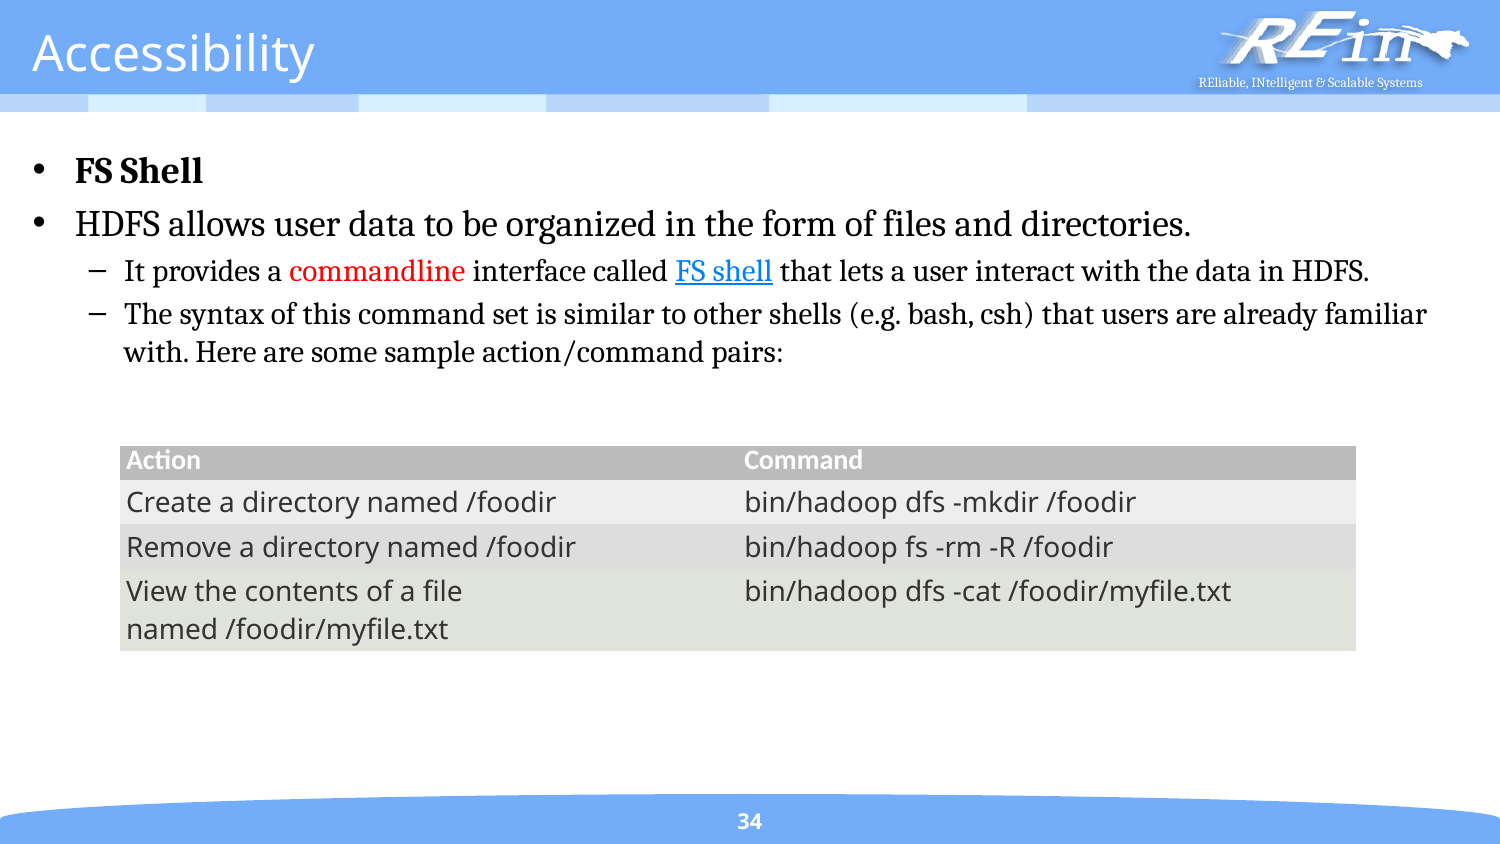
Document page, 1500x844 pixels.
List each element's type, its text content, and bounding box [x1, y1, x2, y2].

title Accessibility [17, 17, 1136, 86]
table_cell bin/hadoop fs -rm -R /foodir [738, 524, 1356, 569]
table_cell Remove a directory named /foodir [120, 524, 738, 569]
table_header Action [120, 446, 738, 480]
table_cell bin/hadoop dfs -mkdir /foodir [738, 480, 1356, 524]
list FS Shell HDFS allows user data to be organized in the form of files and directories. It provides a commandline interface called FS shell that lets a user interact with the data in HDFS. The syntax of this command set is similar to other shells (e.g. bash, csh) that users are already familiar with. Here are some sample action/command pairs: [17, 138, 1459, 786]
slide_number 34 [667, 802, 833, 842]
table_cell Create a directory named /foodir [120, 480, 738, 524]
table_header Command [738, 446, 1356, 480]
table_cell bin/hadoop dfs -cat /foodir/myfile.txt [738, 569, 1356, 651]
table_cell View the contents of a file named /foodir/myfile.txt [120, 569, 738, 651]
